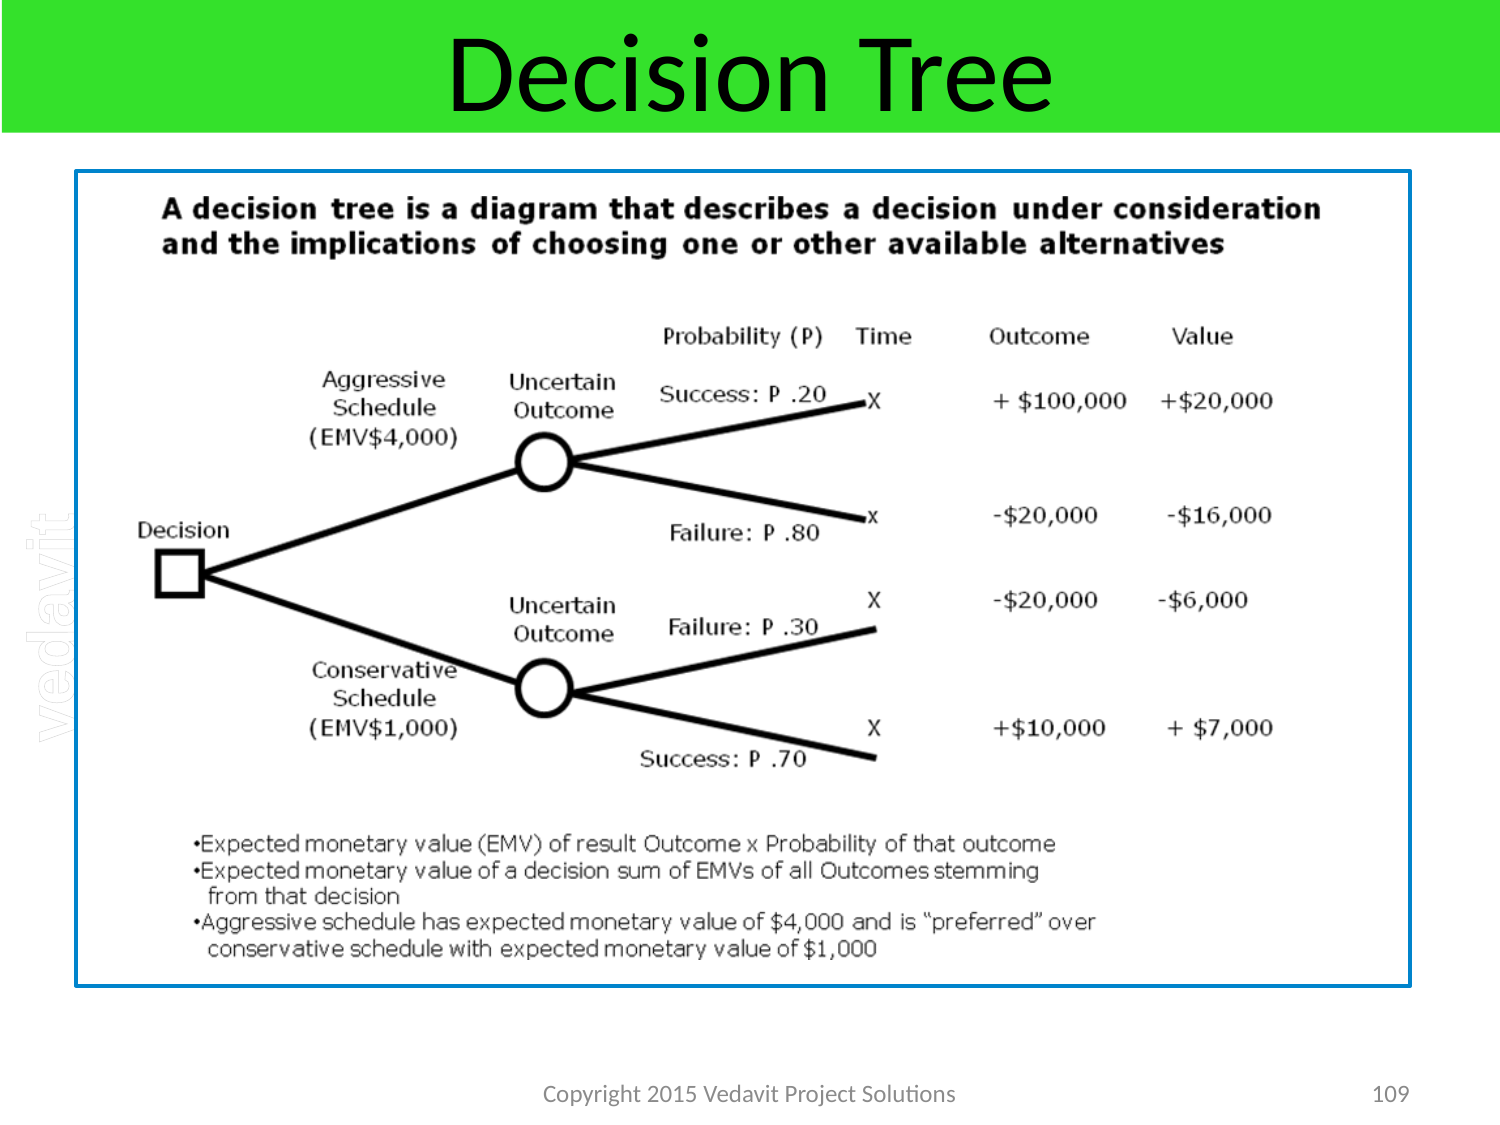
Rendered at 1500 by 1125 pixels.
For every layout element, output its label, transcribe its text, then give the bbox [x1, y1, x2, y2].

footer Copyright 2015 Vedavit Project Solutions [512, 1062, 988, 1123]
slide_number 109 [1074, 1062, 1425, 1123]
text_box [74, 169, 1412, 988]
title Decision Tree [1, 0, 1500, 133]
picture [83, 176, 1356, 994]
